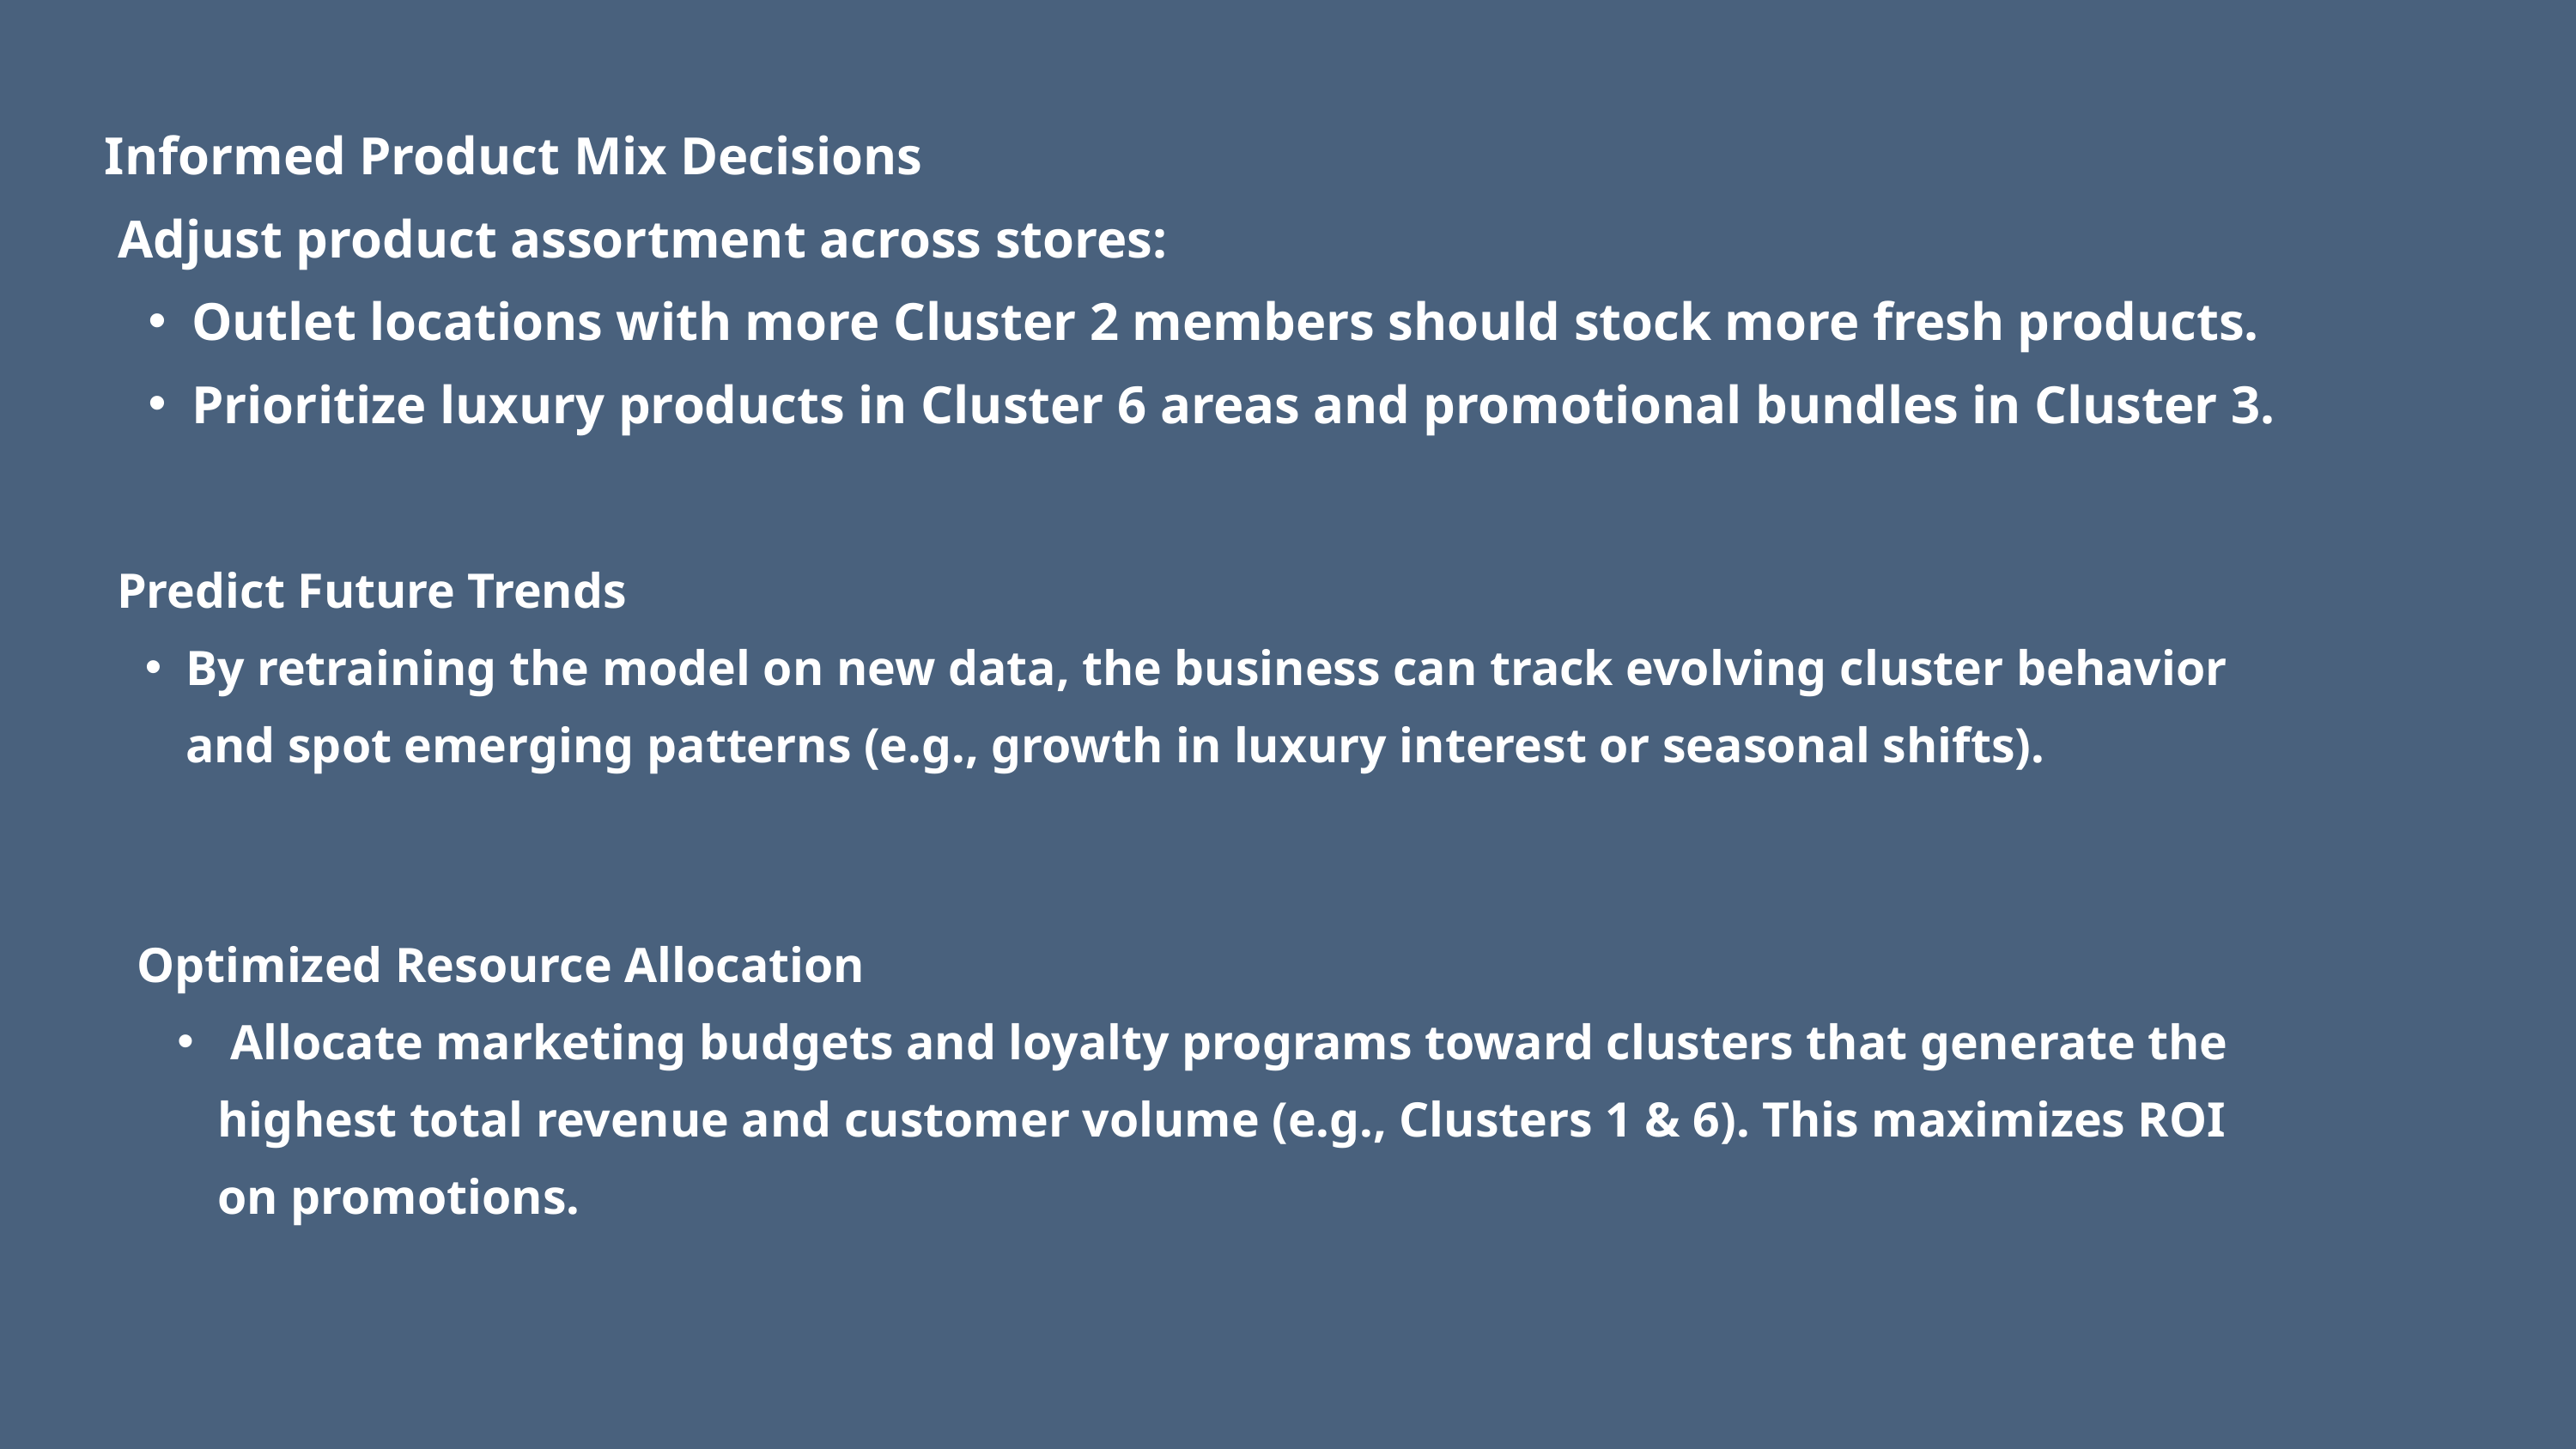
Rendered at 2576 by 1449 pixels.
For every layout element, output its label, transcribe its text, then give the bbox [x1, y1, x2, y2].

text_box Informed Product Mix Decisions Adjust product assortment across stores: Outlet locations with more Cluster 2 members should stock more fresh products. Prioritize luxury products in Cluster 6 areas and promotional bundles in Cluster 3. [104, 101, 2301, 512]
text_box Optimized Resource Allocation Allocate marketing budgets and loyalty programs toward clusters that generate the highest total revenue and customer volume (e.g., Clusters 1 & 6). This maximizes ROI on promotions. [137, 914, 2269, 1224]
text_box Predict Future Trends By retraining the model on new data, the business can track evolving cluster behavior and spot emerging patterns (e.g., growth in luxury interest or seasonal shifts). [104, 541, 2237, 773]
